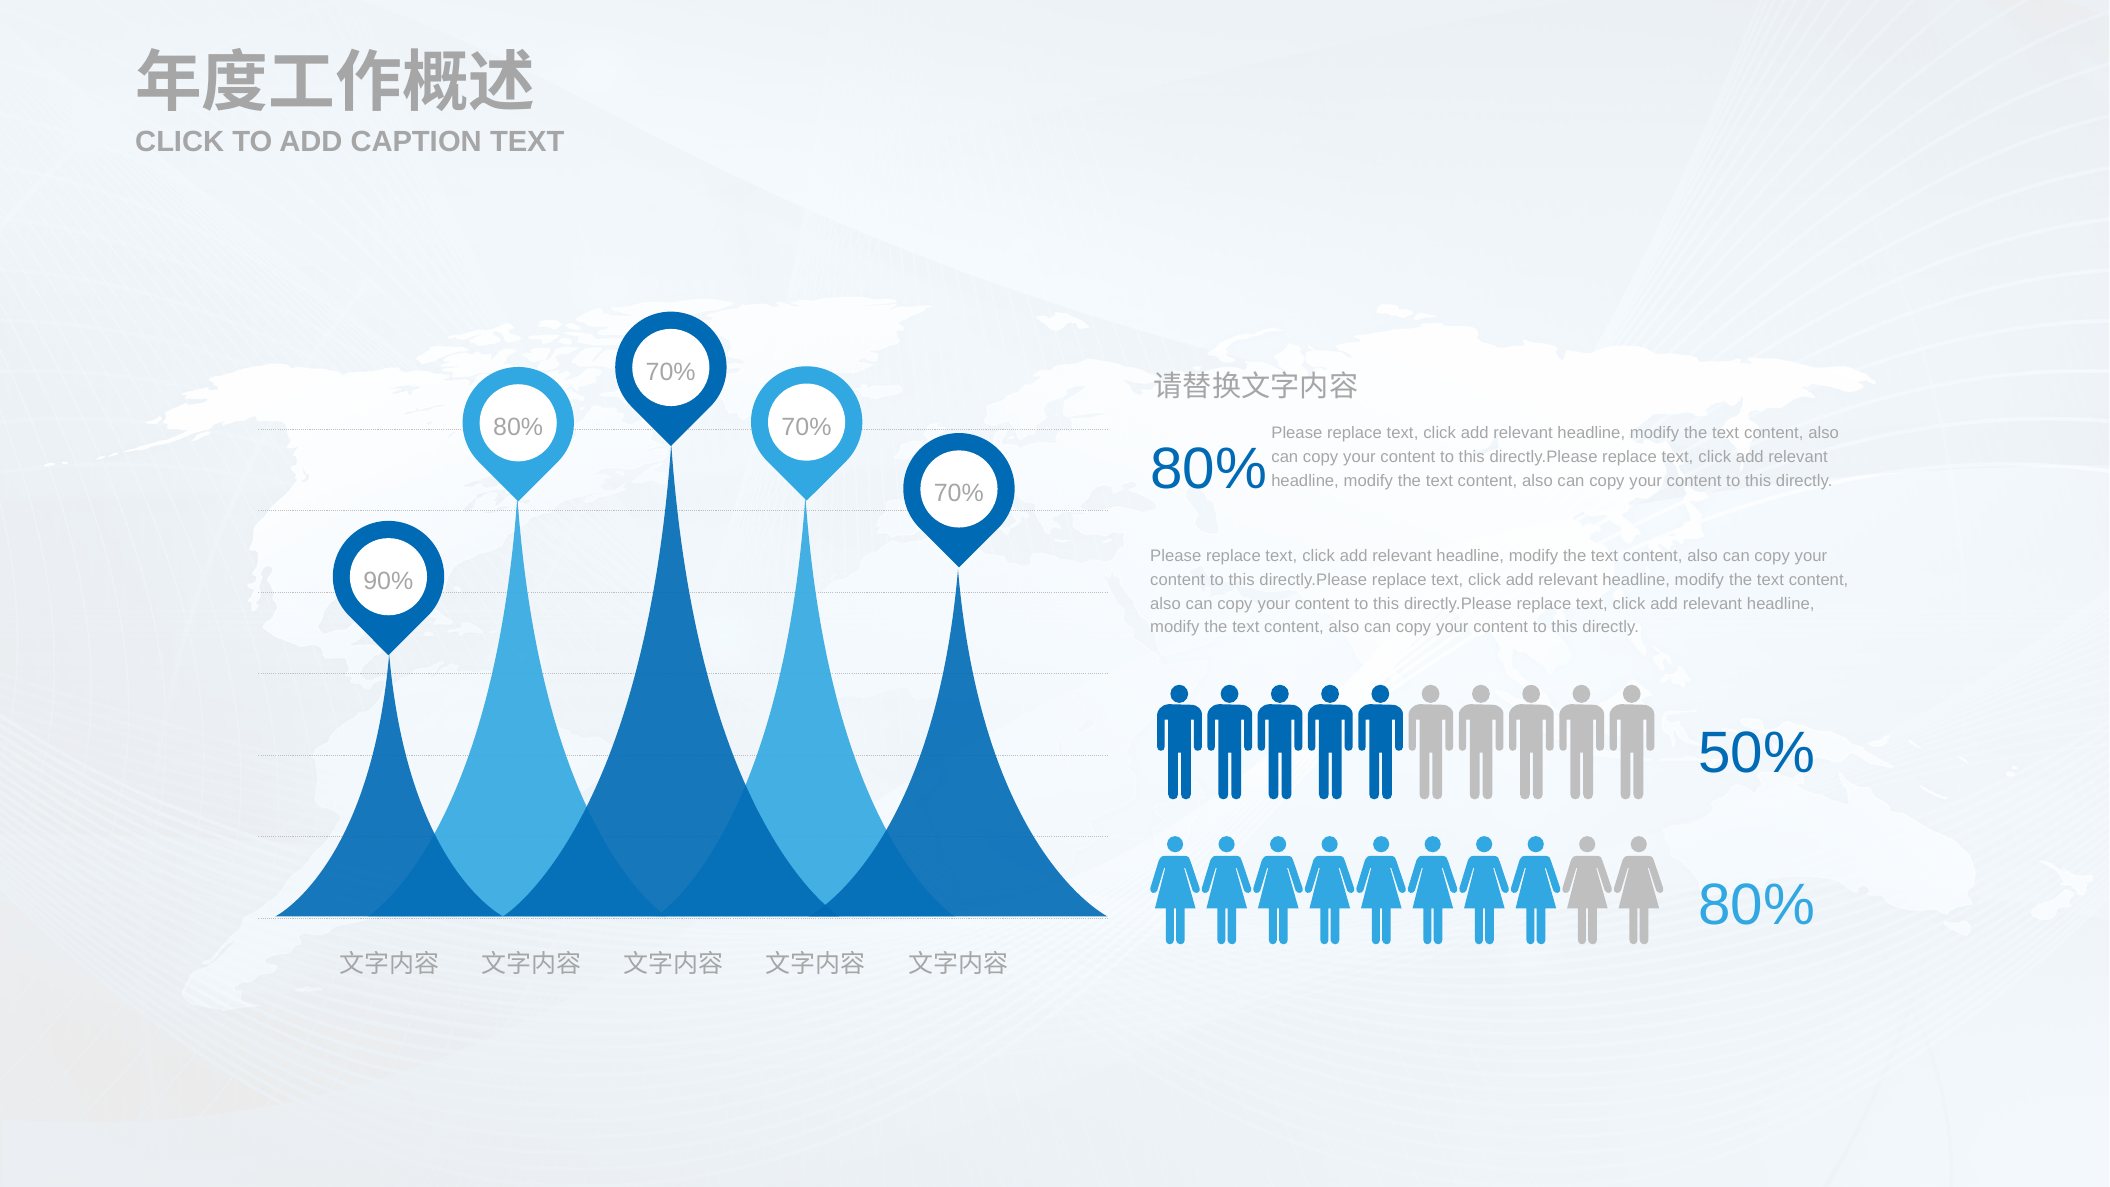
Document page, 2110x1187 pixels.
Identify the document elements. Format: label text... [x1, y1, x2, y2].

text_box Please replace text, click add relevant headline, modify the text content, also can copy your content to this directly.Please replace text, click add relevant headline, modify the text content, also can copy your content to this directly. [1271, 417, 1850, 490]
text_box 年度工作概述 [135, 38, 596, 119]
text_box 文字内容 [907, 941, 1009, 978]
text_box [903, 433, 1015, 545]
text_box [1157, 684, 1655, 800]
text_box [462, 366, 574, 479]
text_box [332, 520, 445, 633]
text_box 50% [1698, 700, 1816, 785]
text_box CLICK TO ADD CAPTION TEXT [135, 122, 596, 158]
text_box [750, 366, 863, 478]
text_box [615, 311, 727, 423]
text_box 文字内容 [765, 941, 866, 978]
text_box 请替换文字内容 [1153, 360, 1463, 403]
text_box 文字内容 [481, 941, 582, 978]
text_box 文字内容 [339, 941, 440, 978]
text_box 80% [1150, 416, 1268, 501]
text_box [1149, 836, 1664, 945]
text_box Please replace text, click add relevant headline, modify the text content, also can copy your content to this directly.Please replace text, click add relevant headline, modify the text content, also can copy your content to this directly.Please replace text, click add relevant headline, modify the text content, also can copy your content to this directly. [1150, 540, 1850, 637]
text_box 80% [1698, 852, 1816, 937]
text_box 文字内容 [623, 941, 724, 978]
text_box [258, 429, 1108, 919]
